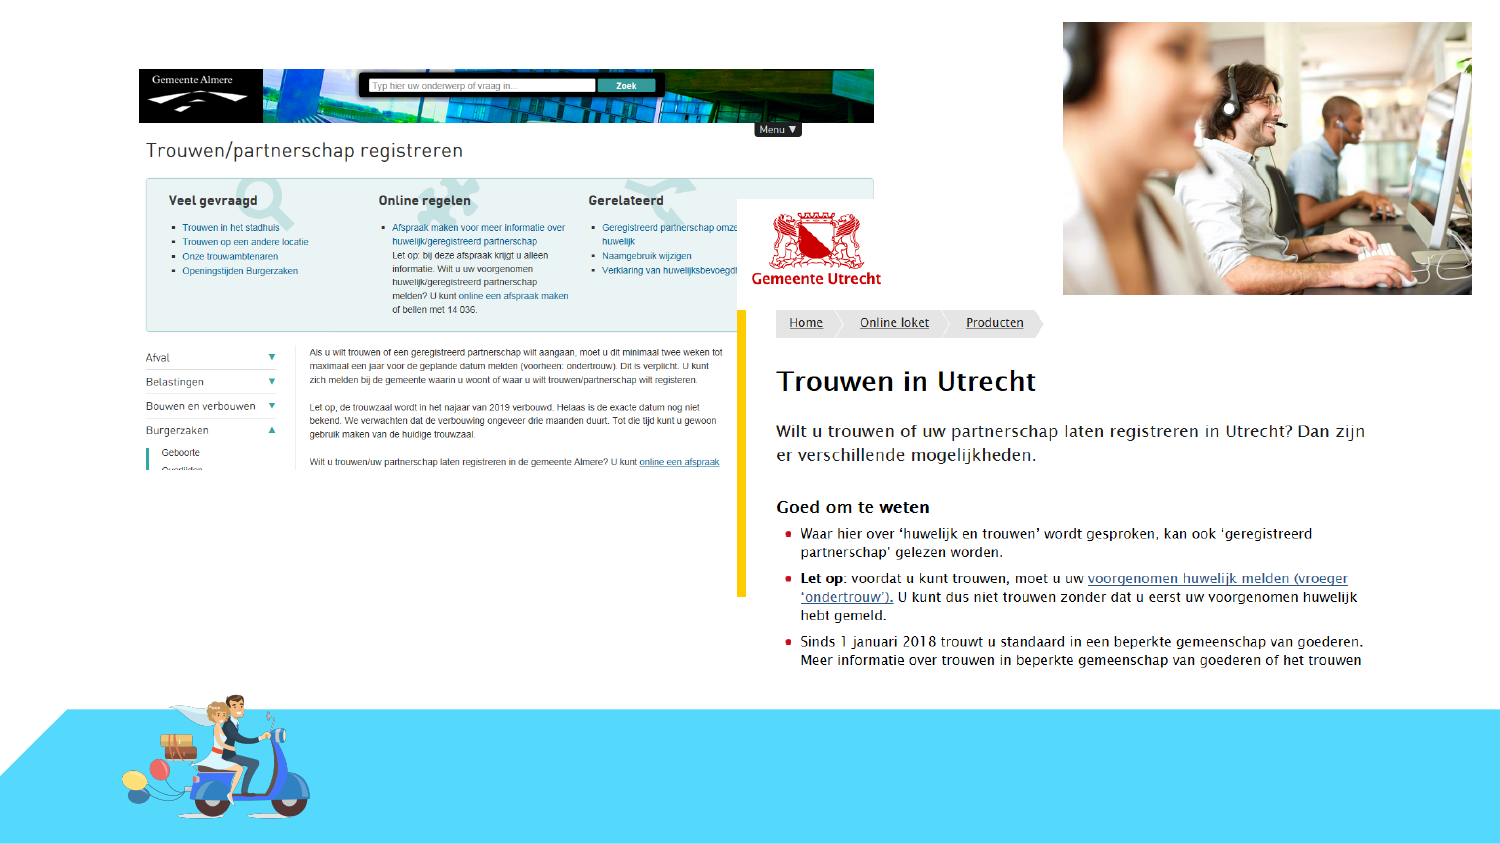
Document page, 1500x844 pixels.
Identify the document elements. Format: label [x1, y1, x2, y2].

text_box [0, 709, 1500, 844]
picture [74, 663, 327, 832]
picture [139, 22, 1473, 674]
